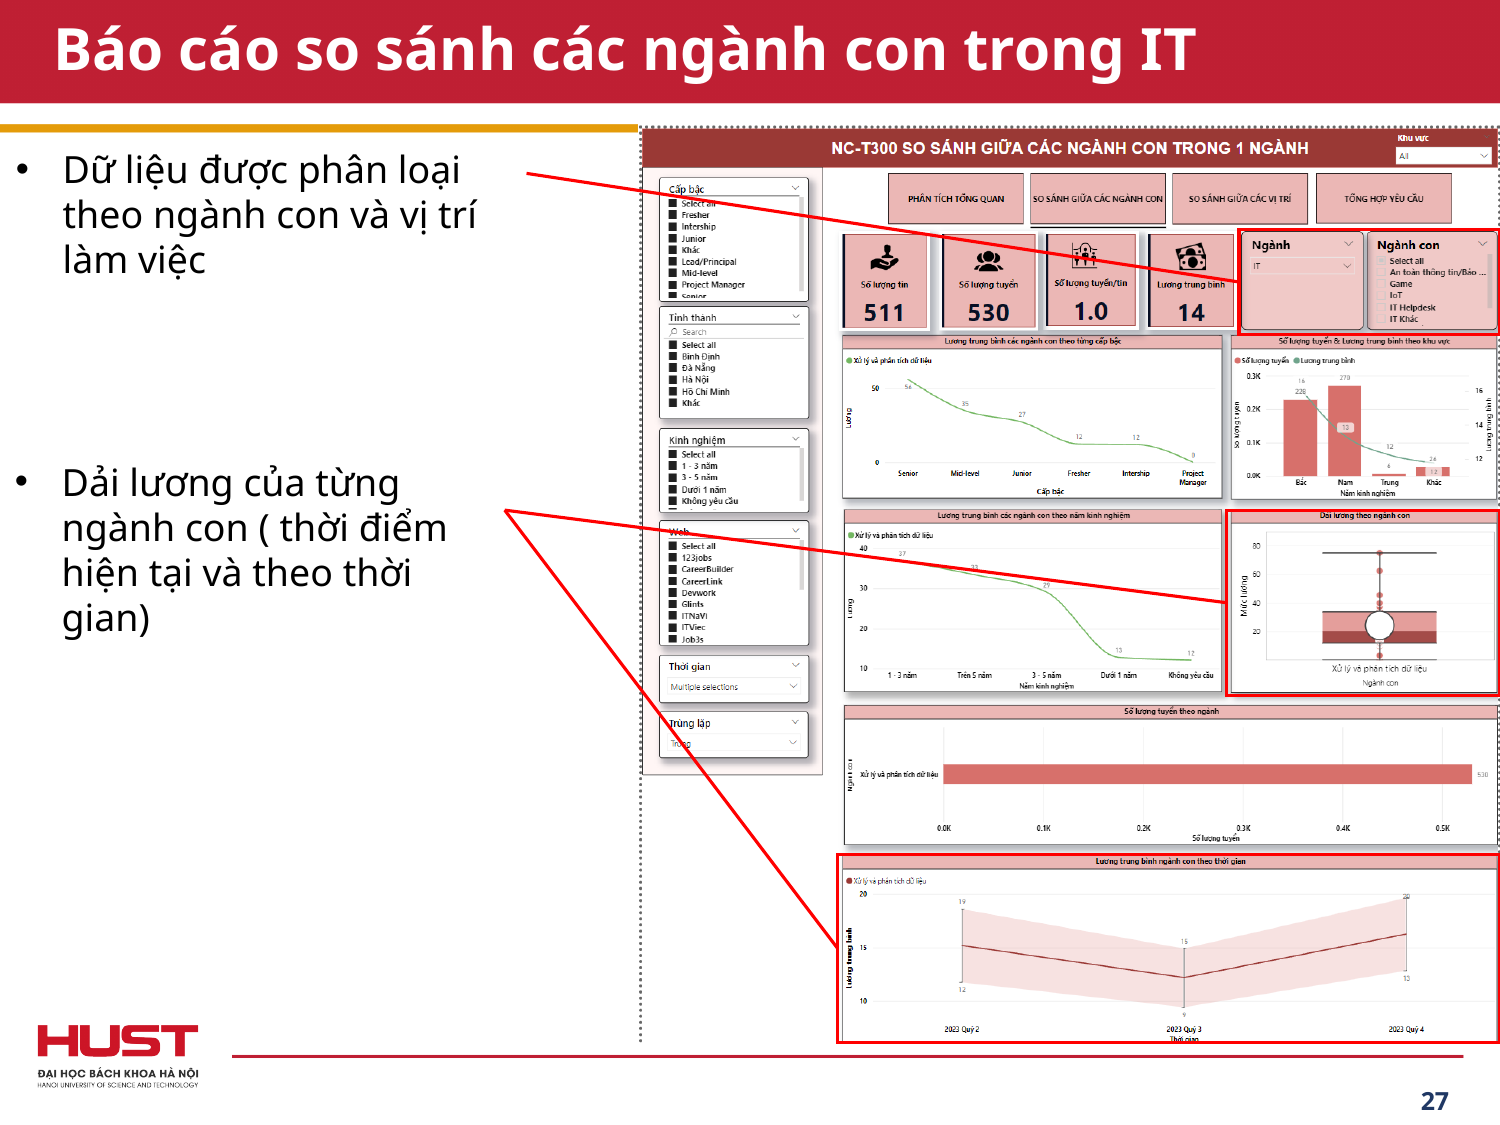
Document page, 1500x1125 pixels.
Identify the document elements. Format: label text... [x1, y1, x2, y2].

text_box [838, 510, 1227, 603]
text_box Dải lương của từng ngành con ( thời điểm hiện tại và theo thời gian) [0, 451, 504, 646]
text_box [526, 173, 1240, 283]
picture [0, 0, 1500, 1125]
slide_number 27 [1126, 1078, 1464, 1125]
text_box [504, 510, 838, 949]
title Báo cáo so sánh các ngành con trong IT [38, 12, 1462, 87]
text_box Dữ liệu được phân loại theo ngành con và vị trí làm việc [1, 138, 505, 289]
